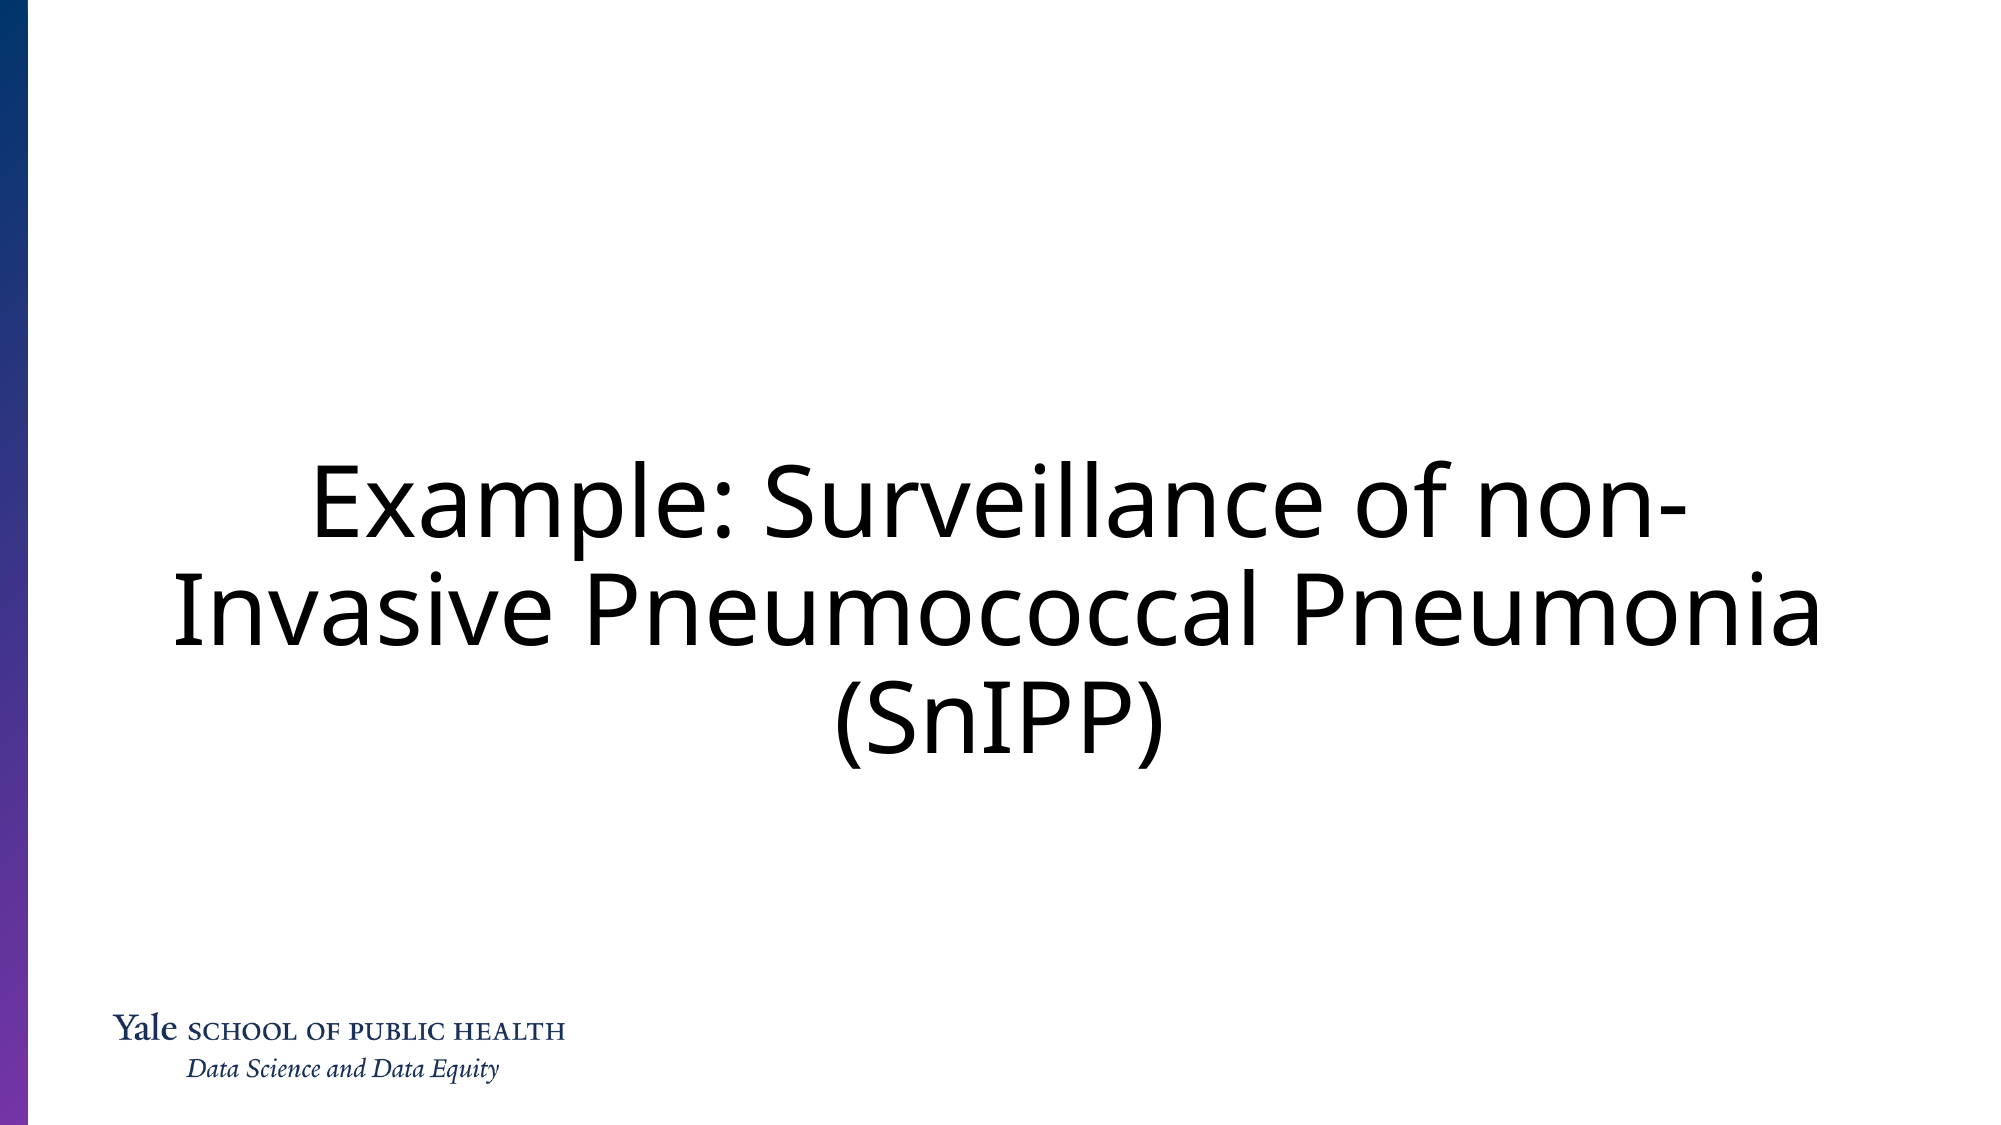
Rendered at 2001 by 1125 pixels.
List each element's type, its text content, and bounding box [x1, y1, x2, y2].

picture [112, 1012, 565, 1084]
list Example: Surveillance of non-Invasive Pneumococcal Pneumonia (SnIPP) [147, 444, 1853, 545]
